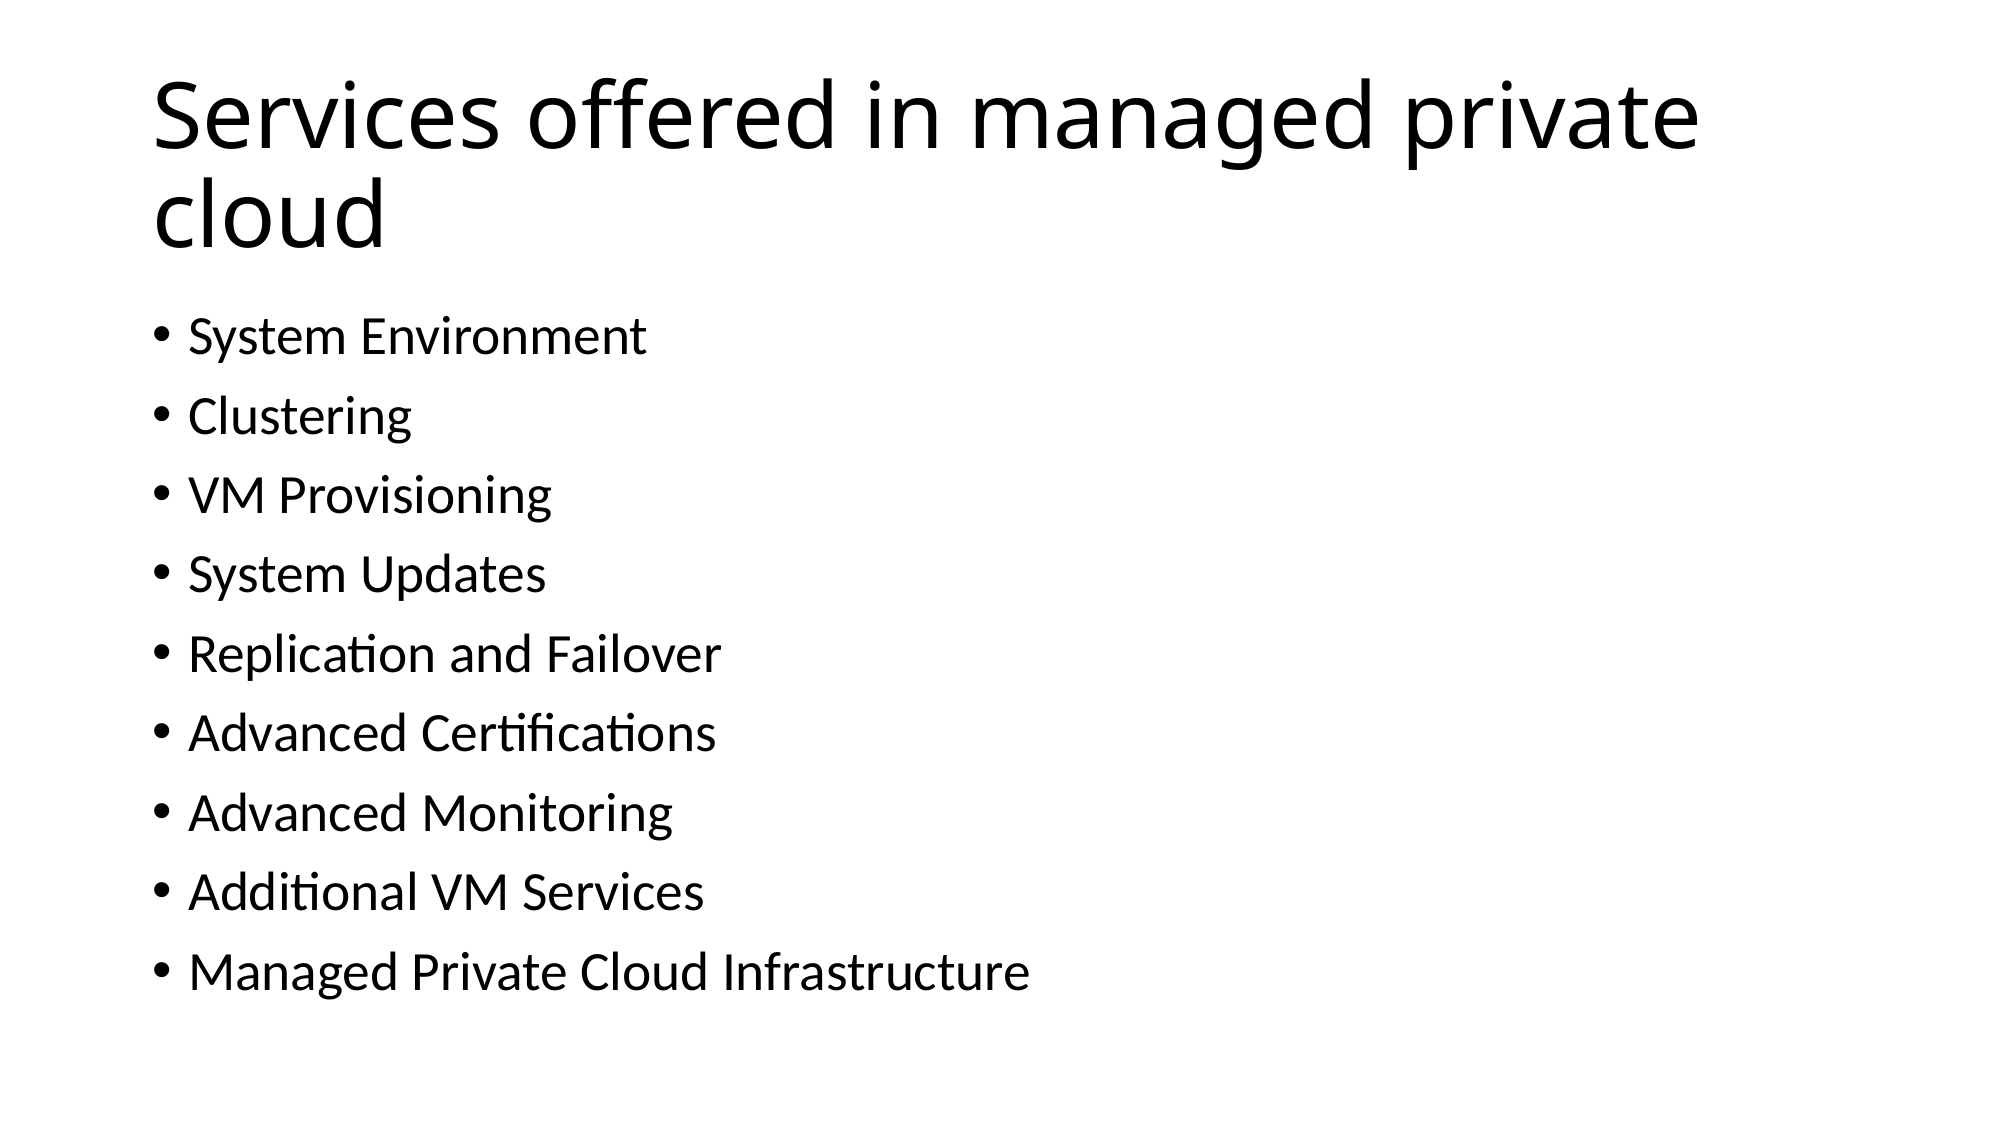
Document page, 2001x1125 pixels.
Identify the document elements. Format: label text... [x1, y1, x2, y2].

list System Environment Clustering VM Provisioning System Updates Replication and Failover Advanced Certifications Advanced Monitoring Additional VM Services Managed Private Cloud Infrastructure [137, 299, 1863, 1014]
title Services offered in managed private cloud [137, 59, 1863, 278]
